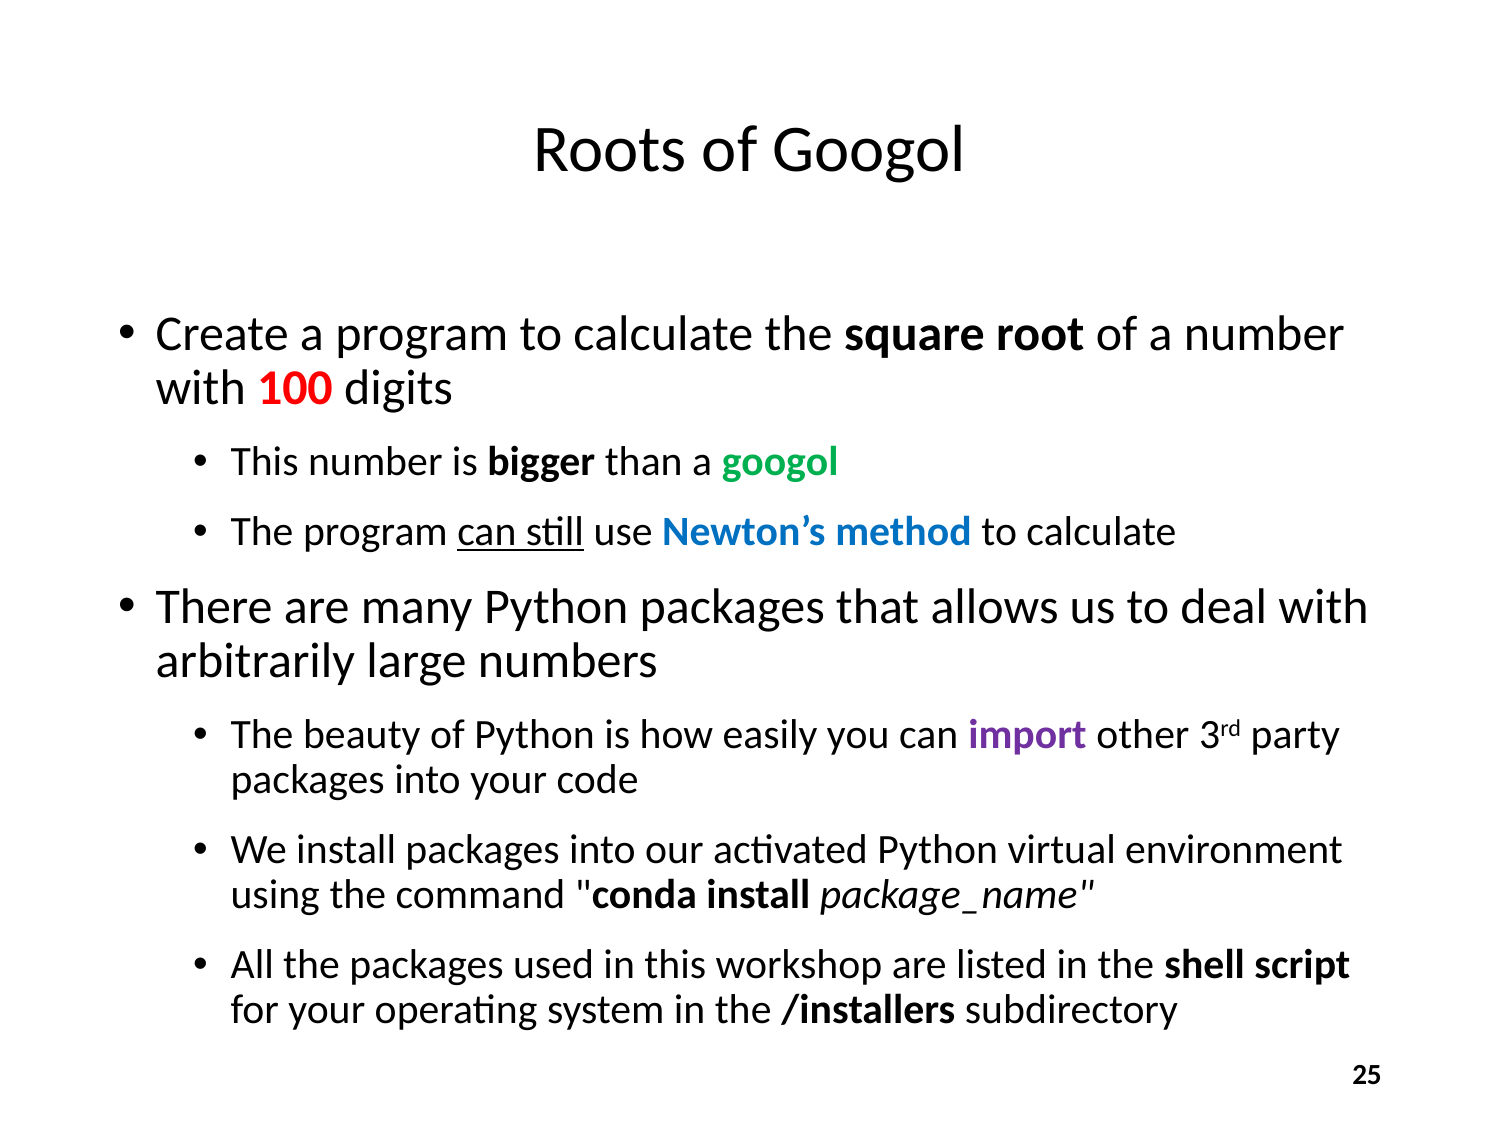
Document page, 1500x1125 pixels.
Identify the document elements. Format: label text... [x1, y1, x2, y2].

slide_number 25 [1059, 1042, 1397, 1103]
title Roots of Googol [103, 59, 1397, 241]
